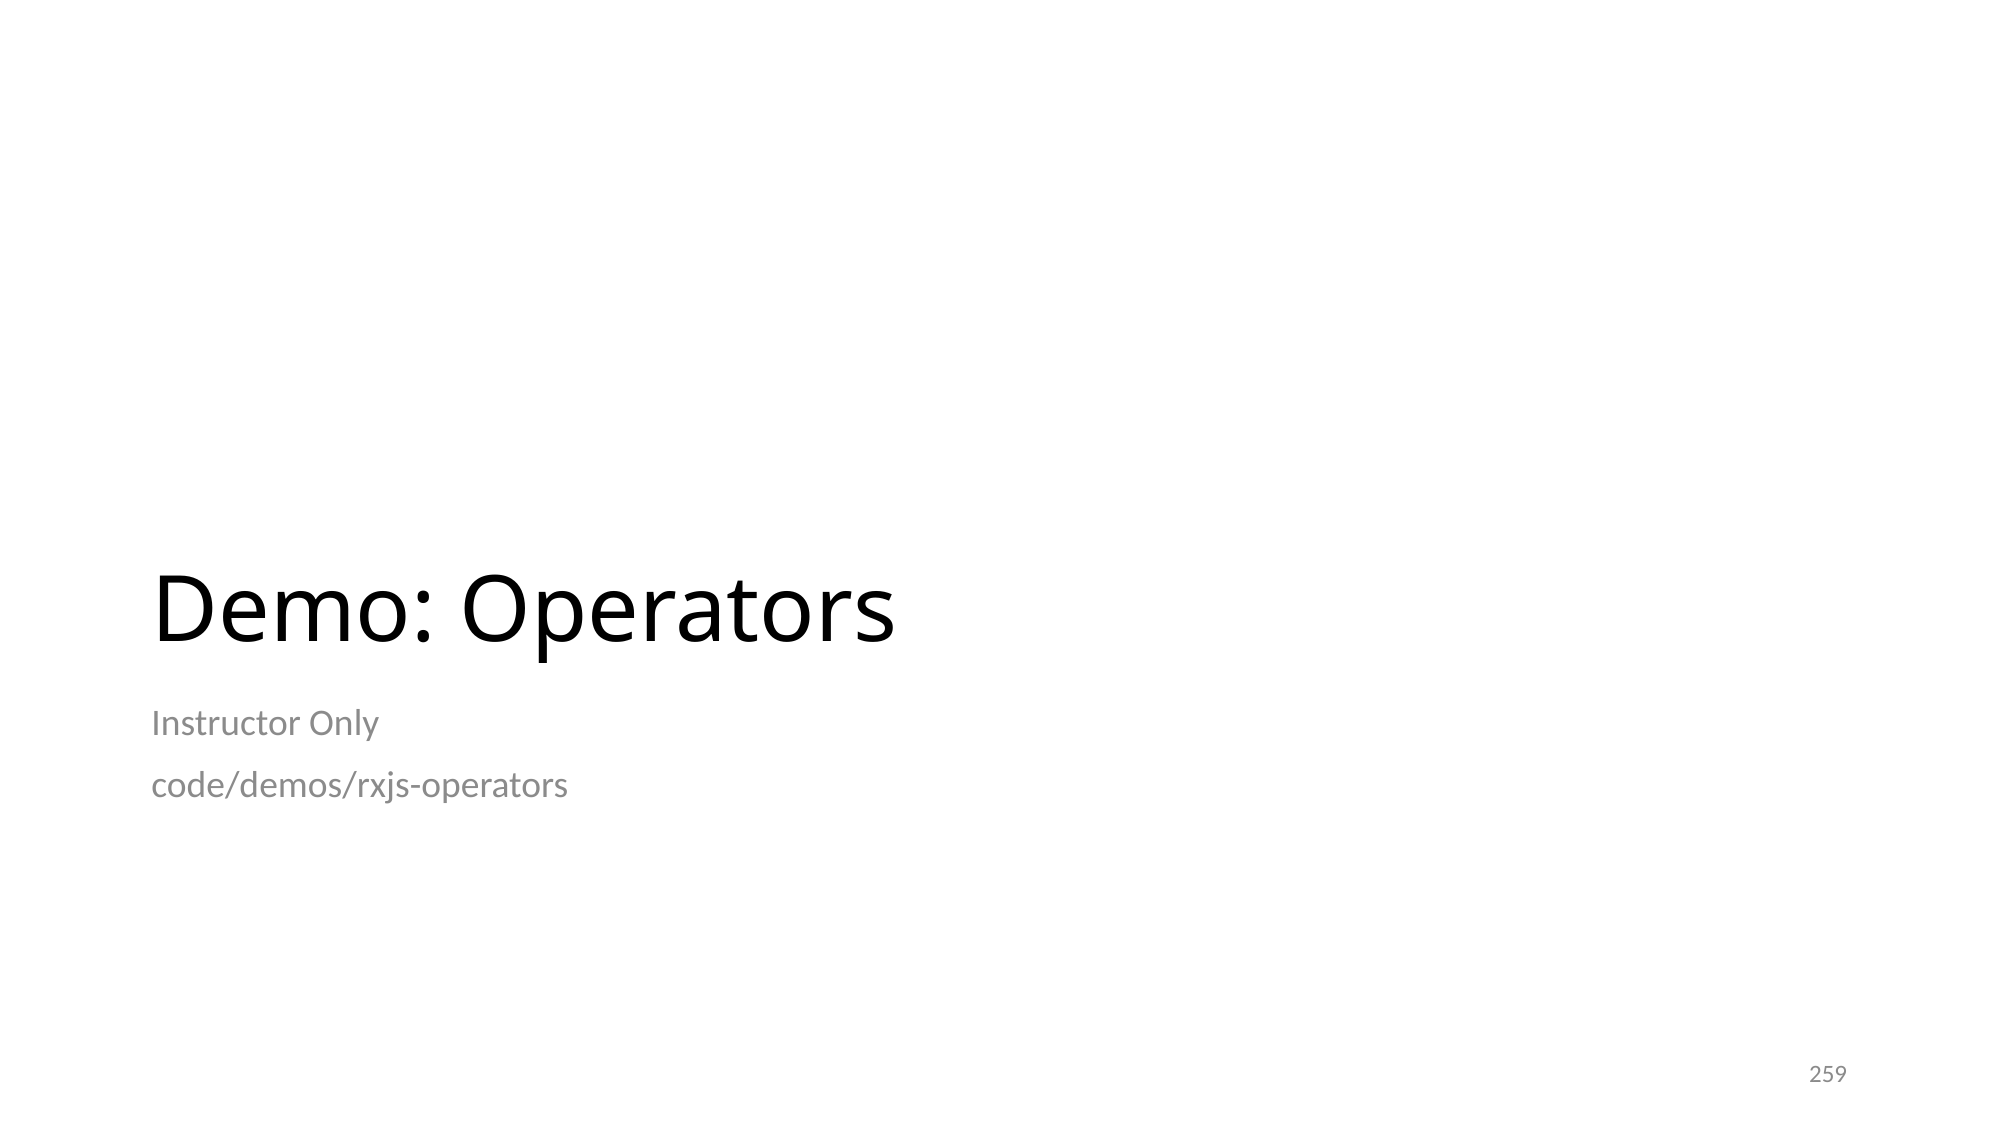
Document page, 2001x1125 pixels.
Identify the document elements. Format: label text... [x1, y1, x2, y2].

title Demo: Operators [136, 280, 1862, 669]
slide_number 259 [1412, 1042, 1863, 1103]
list Instructor Only code/demos/rxjs-operators [136, 695, 1862, 999]
